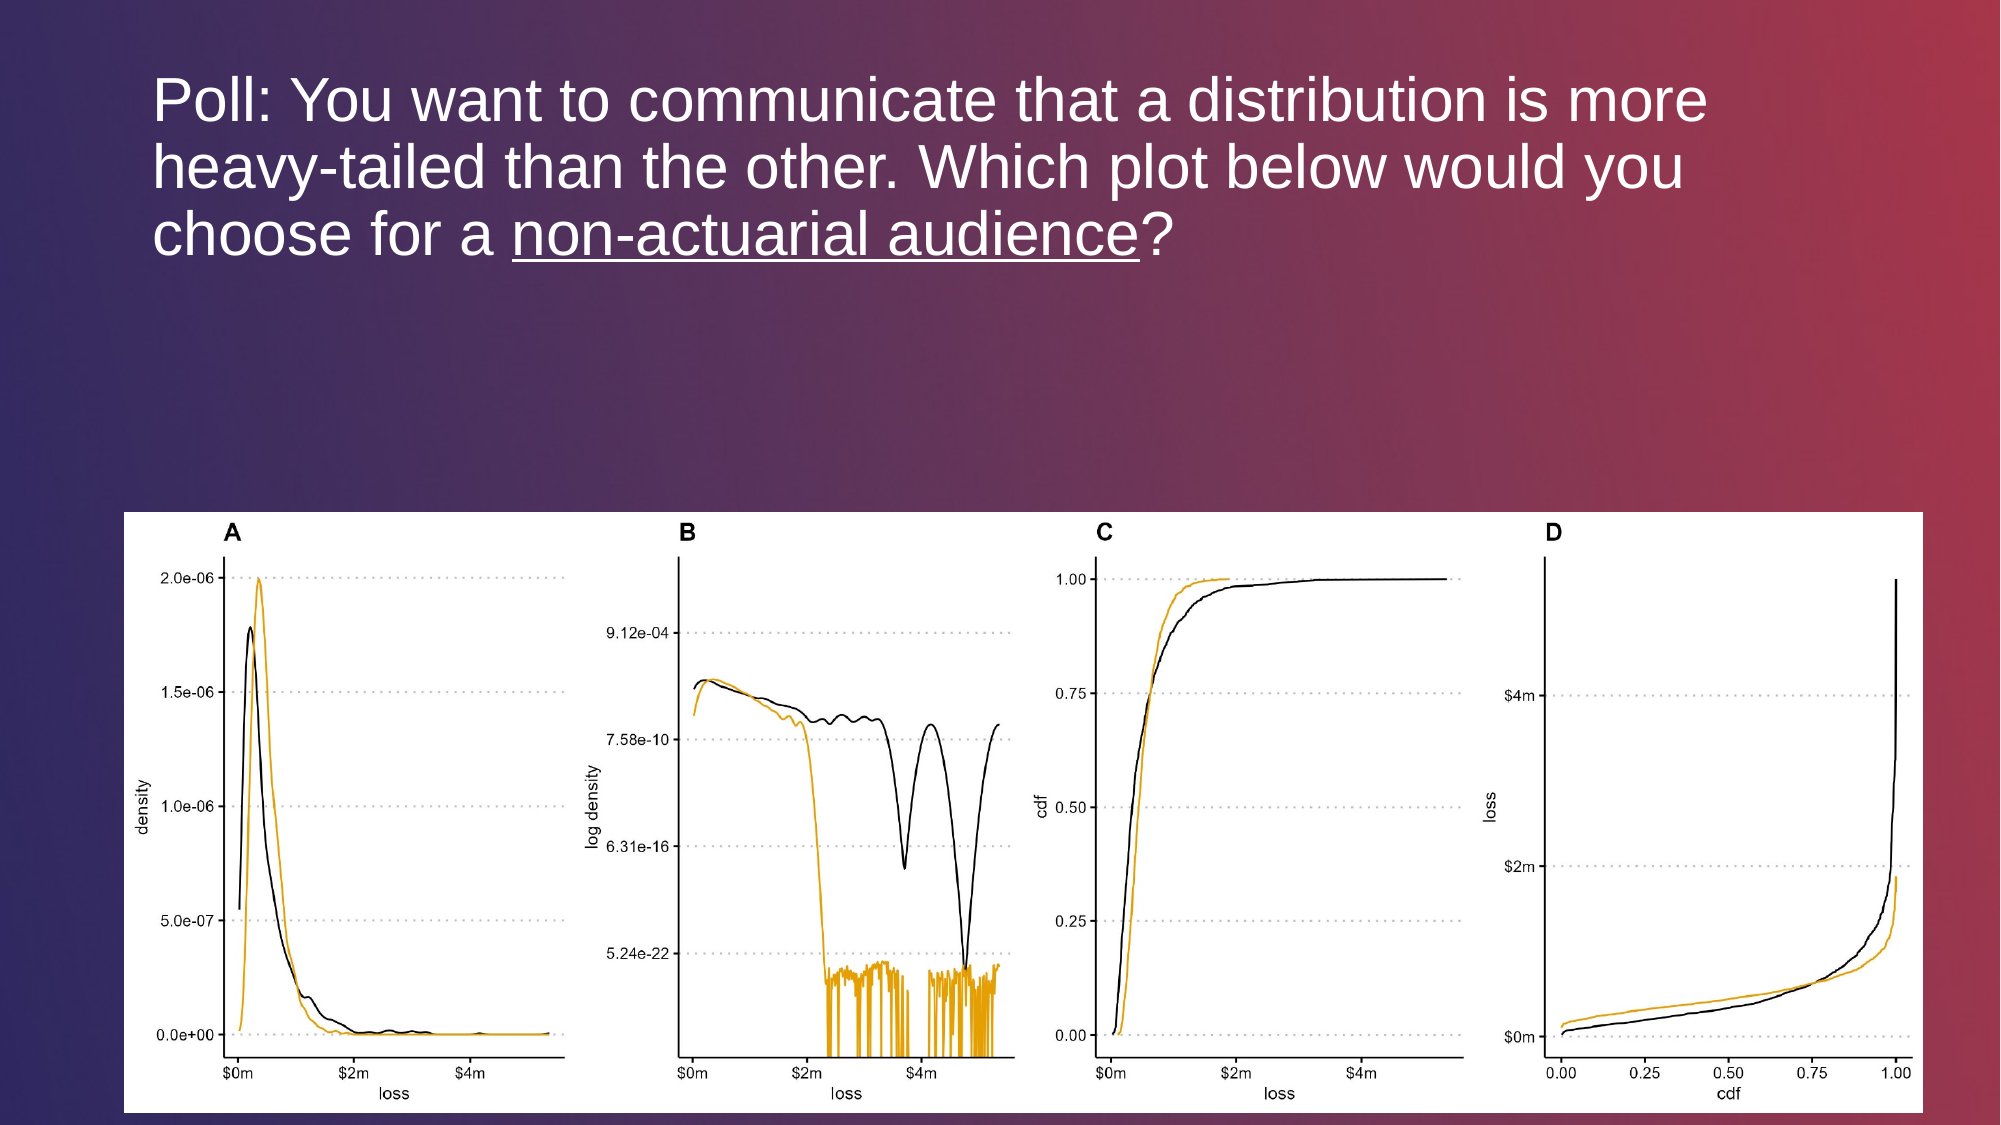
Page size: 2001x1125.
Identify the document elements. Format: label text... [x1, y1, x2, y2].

picture [0, 0, 2001, 1125]
title Poll: You want to communicate that a distribution is more heavy-tailed than the other. Which plot below would you choose for a non-actuarial audience? [137, 59, 1863, 278]
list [124, 511, 574, 1114]
